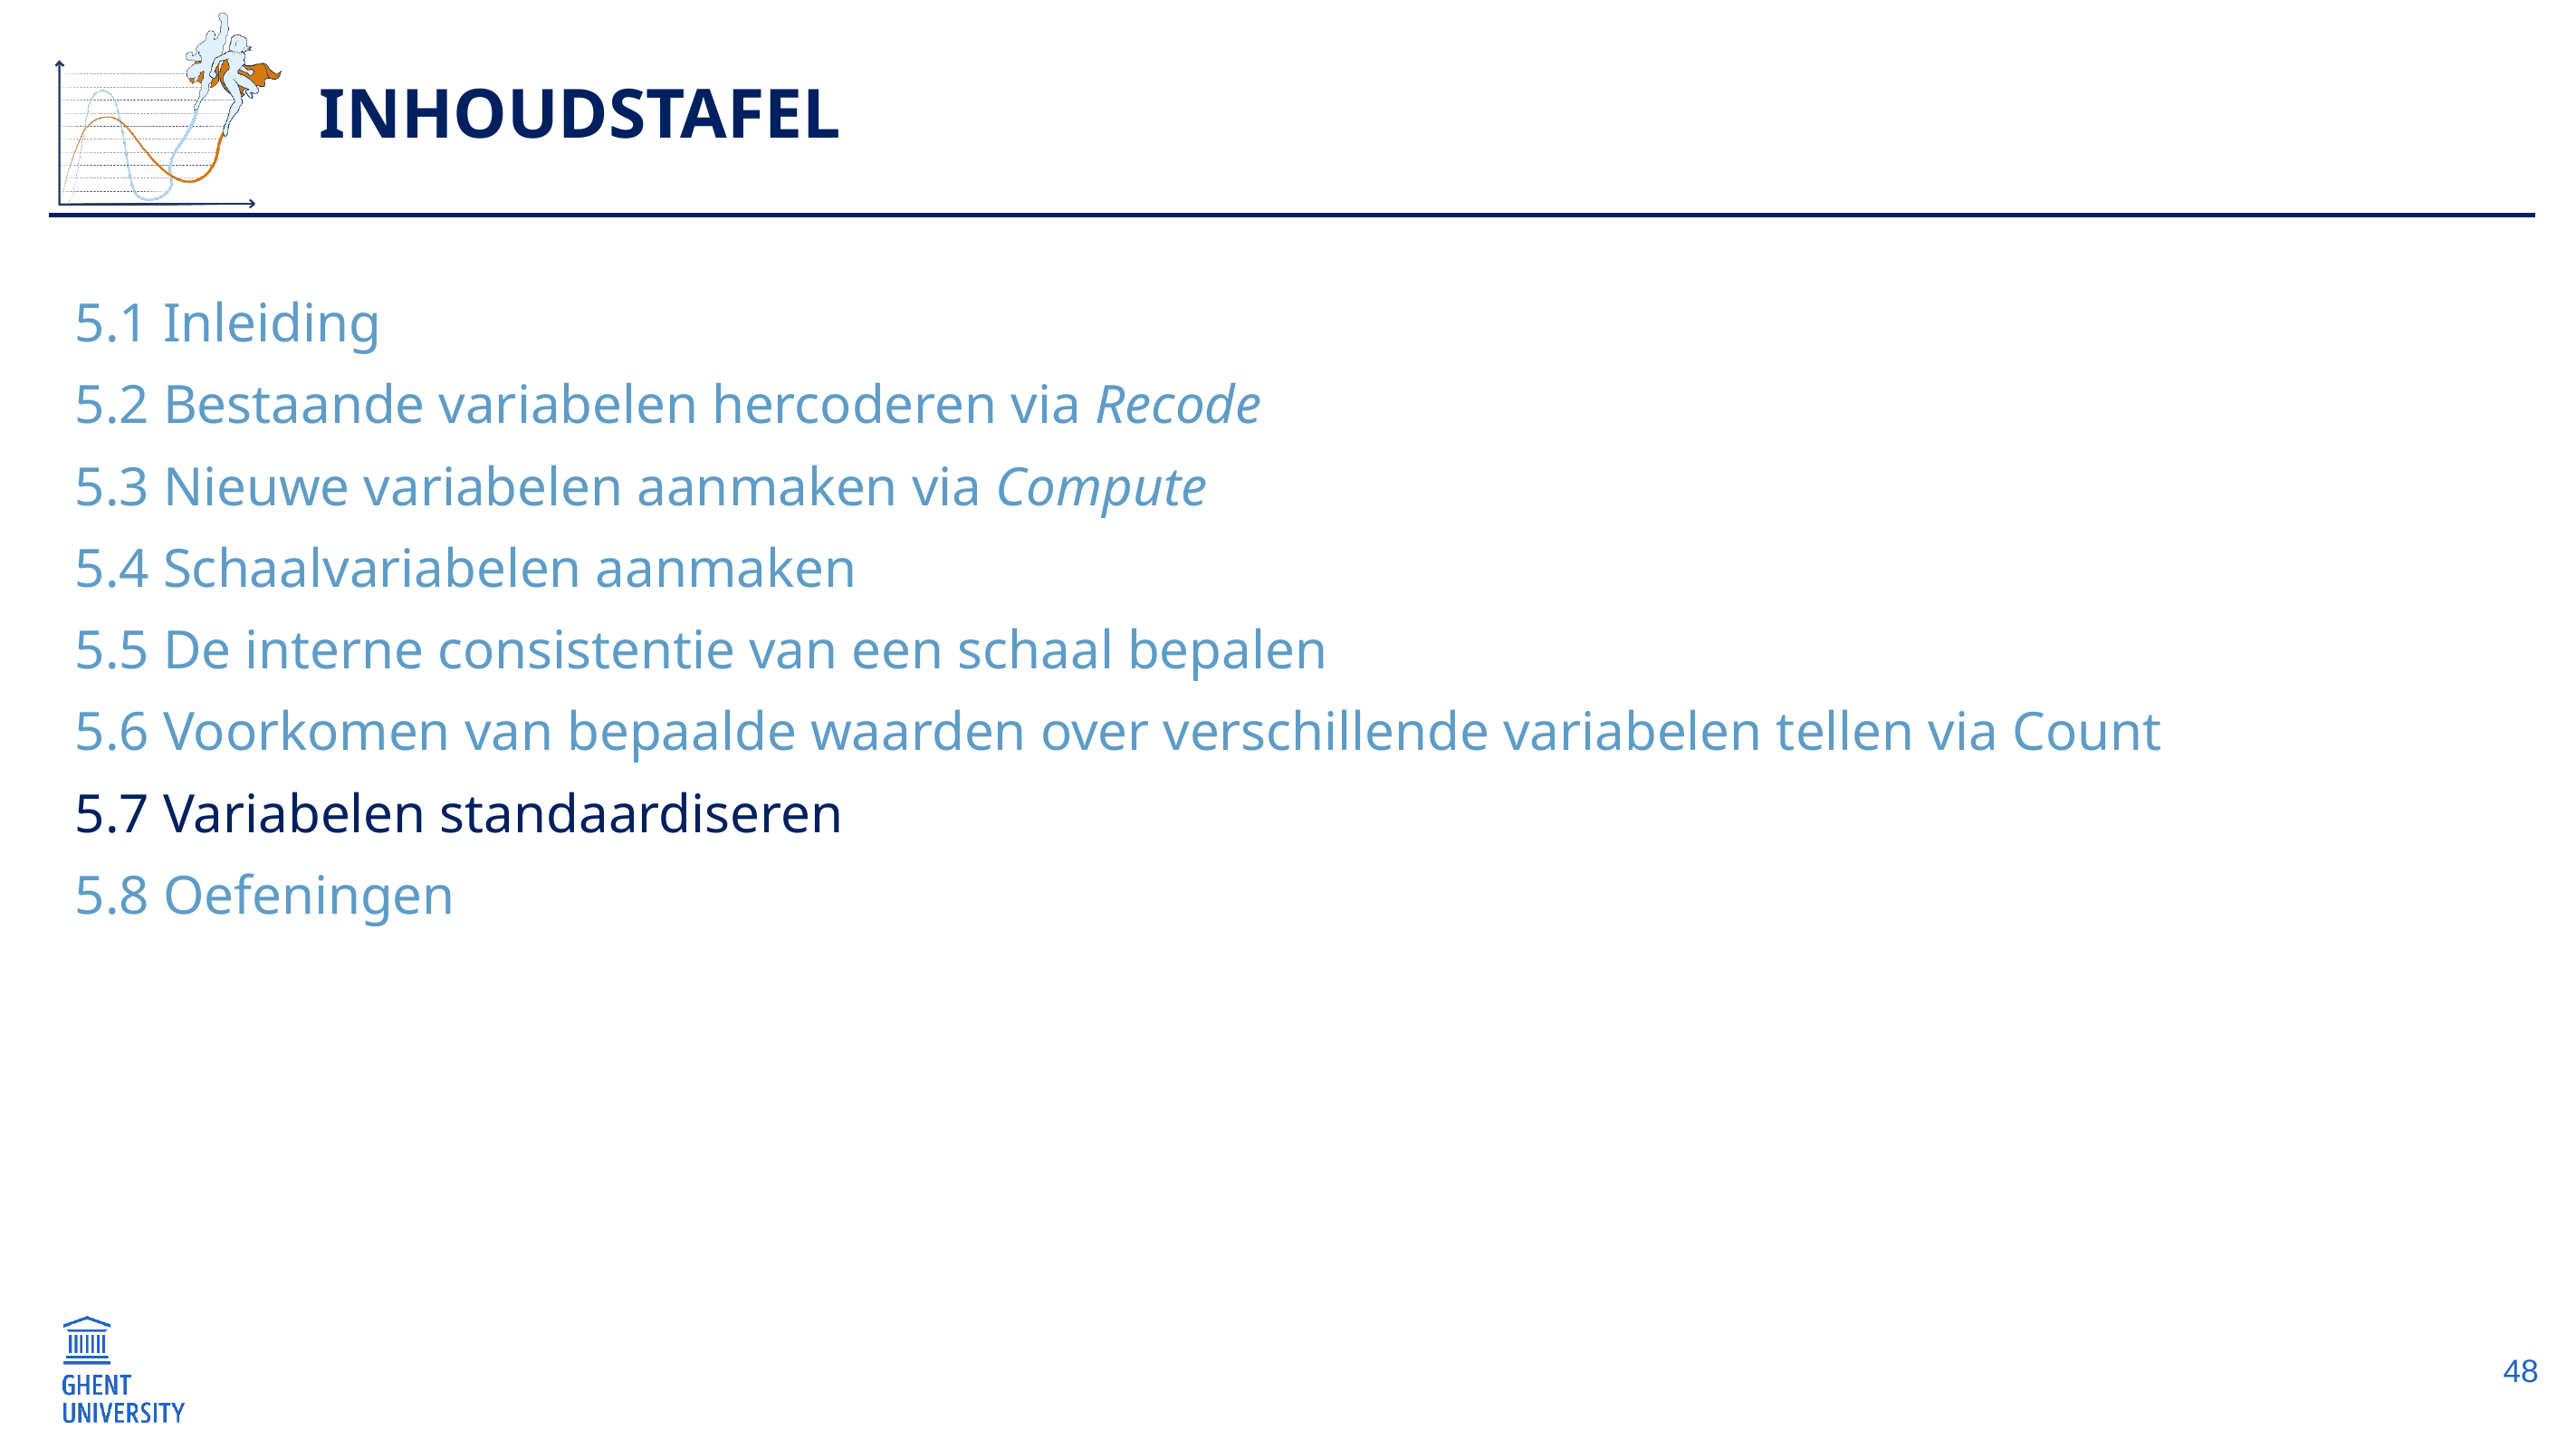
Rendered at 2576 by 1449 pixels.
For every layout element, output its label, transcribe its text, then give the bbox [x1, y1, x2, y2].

title Inhoudstafel [305, 18, 2527, 159]
list 5.1 Inleiding 5.2 Bestaande variabelen hercoderen via Recode 5.3 Nieuwe variabelen aanmaken via Compute 5.4 Schaalvariabelen aanmaken 5.5 De interne consistentie van een schaal bepalen 5.6 Voorkomen van bepaalde waarden over verschillende variabelen tellen via Count 5.7 Variabelen standaardiseren 5.8 Oefeningen [48, 269, 2553, 1290]
picture [62, 1290, 411, 1449]
picture [5, 0, 306, 318]
slide_number 48 [2415, 1330, 2553, 1408]
